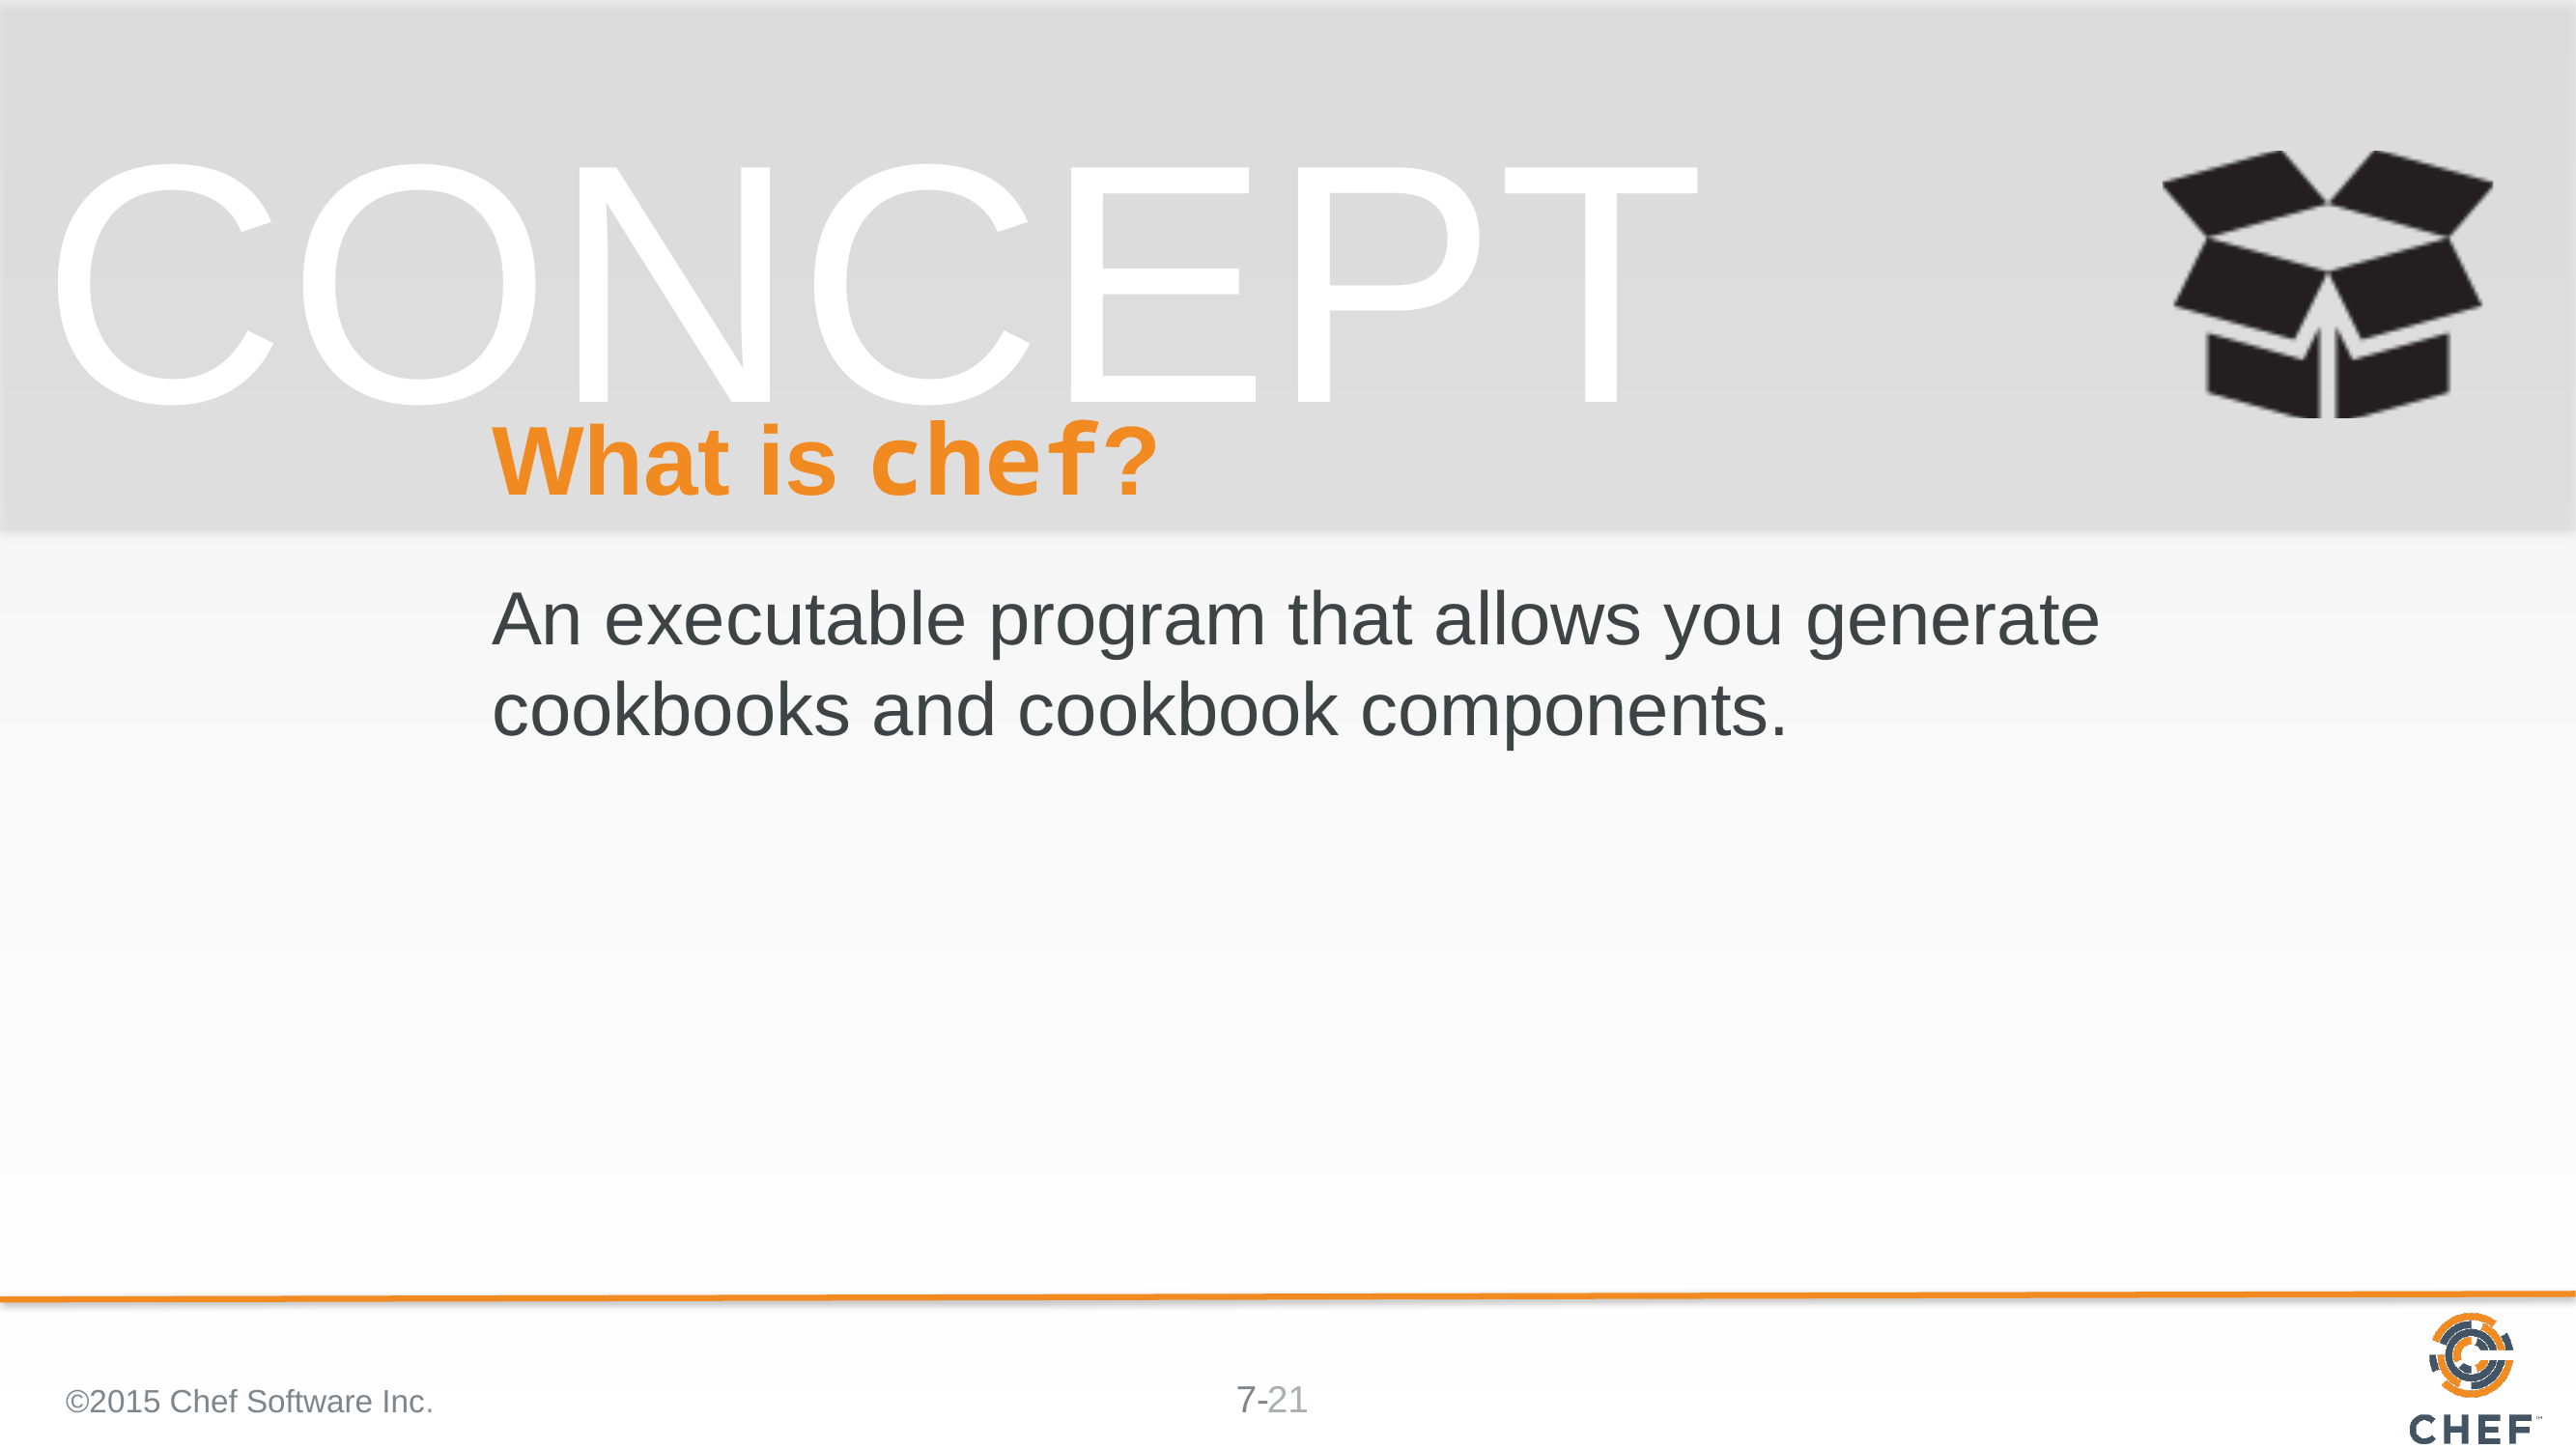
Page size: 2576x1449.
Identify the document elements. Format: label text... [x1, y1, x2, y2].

title What is chef? [477, 395, 2217, 531]
footer ©2015 Chef Software Inc. [51, 1359, 952, 1440]
picture [2399, 1297, 2550, 1449]
subtitle An executable program that allows you generate cookbooks and cookbook components. [477, 555, 2217, 1087]
slide_number 21 [998, 1359, 1578, 1437]
